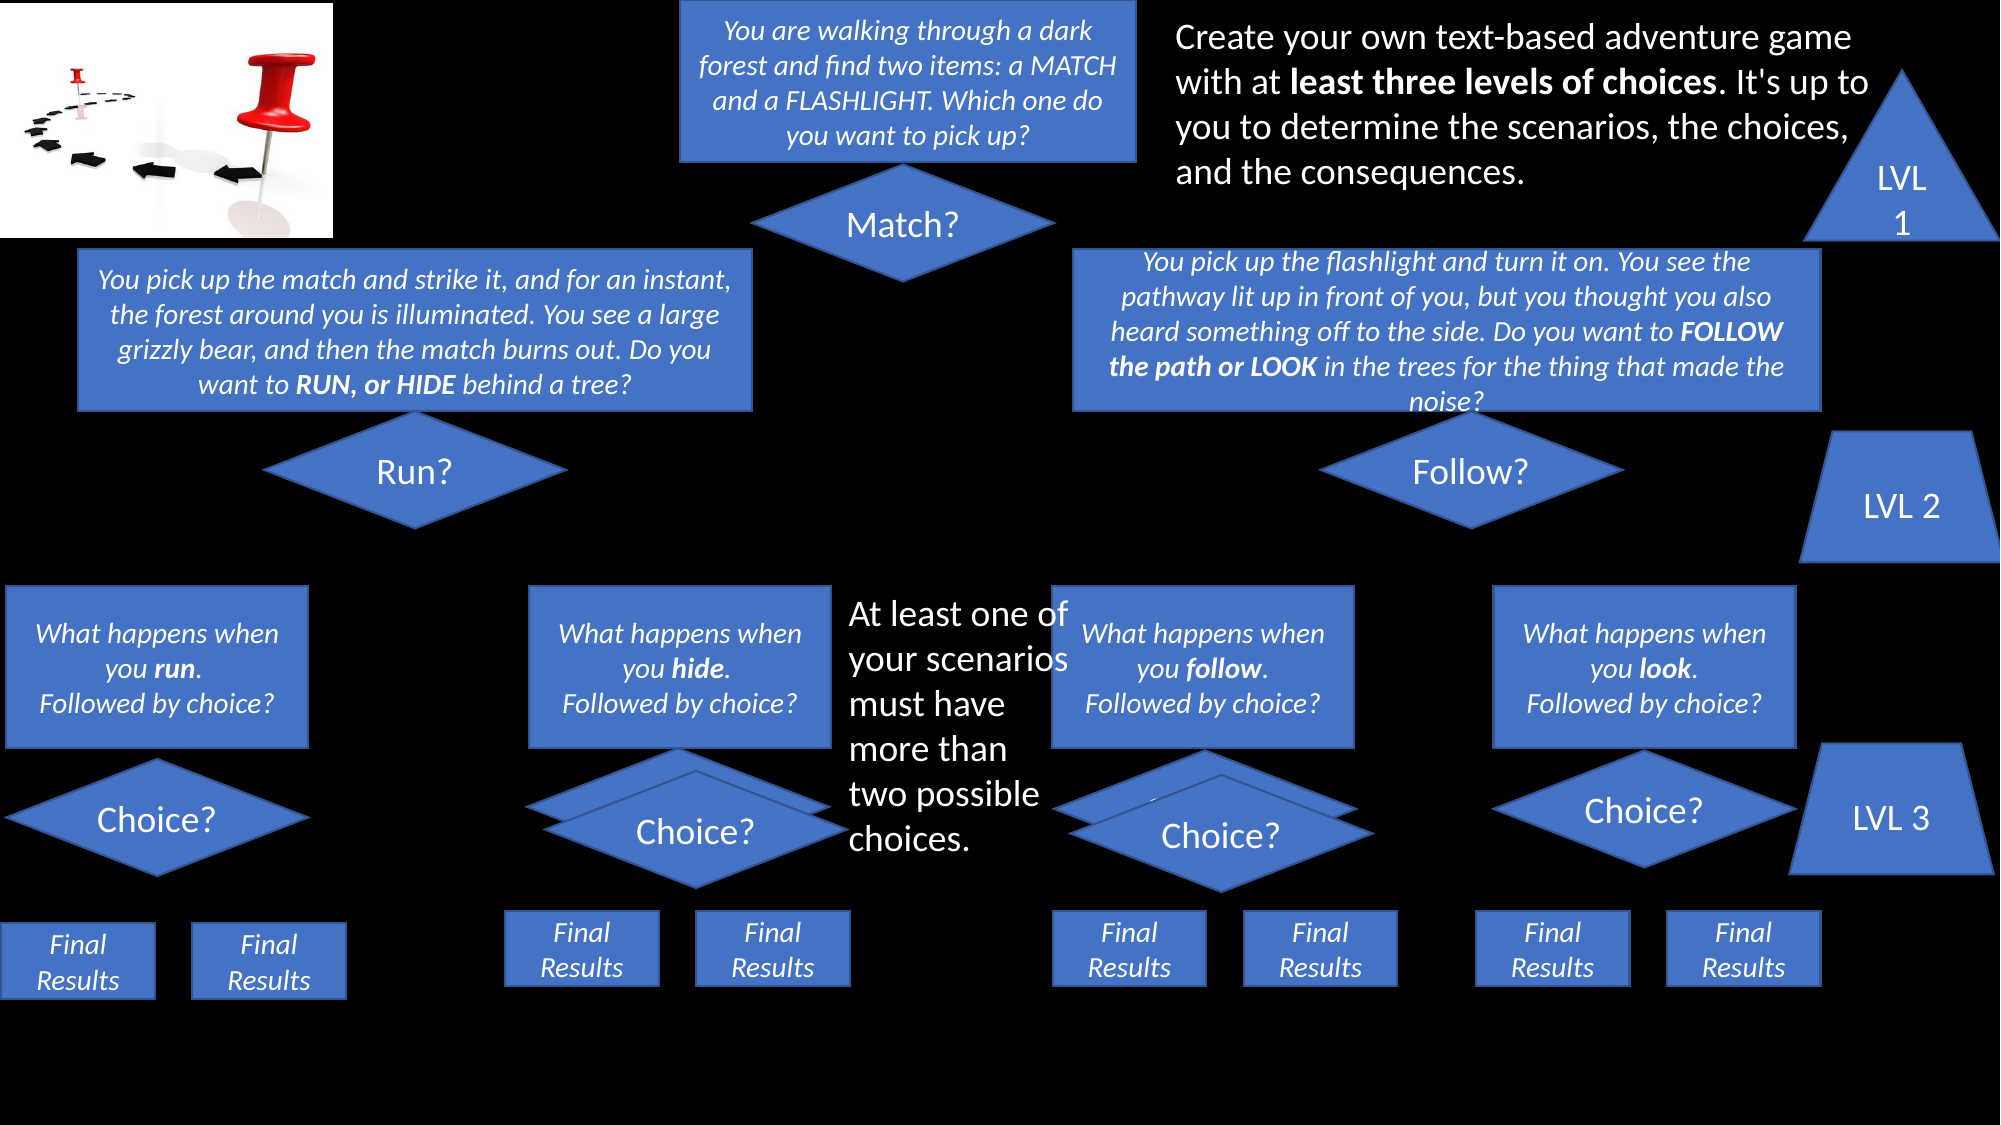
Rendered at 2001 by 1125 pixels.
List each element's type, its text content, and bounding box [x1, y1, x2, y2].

text_box Follow? [1317, 410, 1626, 530]
text_box Final Results [1052, 910, 1207, 987]
text_box Create your own text-based adventure game with at least three levels of choices. It's up to you to determine the scenarios, the choices, and the consequences. [1160, 4, 1909, 200]
text_box You pick up the flashlight and turn it on. You see the pathway lit up in front of you, but you thought you also heard something off to the side. Do you want to FOLLOW the path or LOOK in the trees for the thing that made the noise? [1072, 248, 1822, 412]
text_box What happens when you run. Followed by choice? [5, 585, 309, 749]
text_box At least one of your scenarios must have more than two possible choices. [833, 581, 1084, 867]
text_box Final Results [695, 910, 851, 987]
text_box What happens when you follow. Followed by choice? [1084, 585, 1355, 749]
text_box Choice? [542, 769, 833, 890]
text_box LVL 2 [1798, 430, 2000, 564]
text_box You pick up the match and strike it, and for an instant, the forest around you is illuminated. You see a large grizzly bear, and then the match burns out. Do you want to RUN, or HIDE behind a tree? [77, 248, 753, 412]
text_box LVL 1 [1802, 67, 2000, 242]
text_box Choice? [1067, 773, 1376, 894]
picture [0, 3, 333, 238]
text_box Choice? [524, 747, 832, 822]
text_box Choice? [1084, 749, 1360, 824]
text_box Run? [261, 410, 569, 530]
text_box Final Results [1666, 910, 1822, 987]
text_box Final Results [1475, 910, 1631, 987]
text_box Match? [749, 163, 1057, 283]
text_box Final Results [504, 910, 660, 987]
text_box Choice? [3, 757, 312, 878]
text_box Final Results [191, 922, 347, 1000]
text_box What happens when you hide. Followed by choice? [528, 585, 832, 749]
text_box What happens when you look. Followed by choice? [1492, 585, 1797, 749]
text_box Final Results [1243, 910, 1398, 987]
text_box You are walking through a dark forest and find two items: a MATCH and a FLASHLIGHT. Which one do you want to pick up? [679, 0, 1137, 163]
text_box LVL 3 [1787, 742, 1996, 876]
text_box Choice? [1490, 749, 1799, 869]
text_box Final Results [0, 922, 156, 1000]
